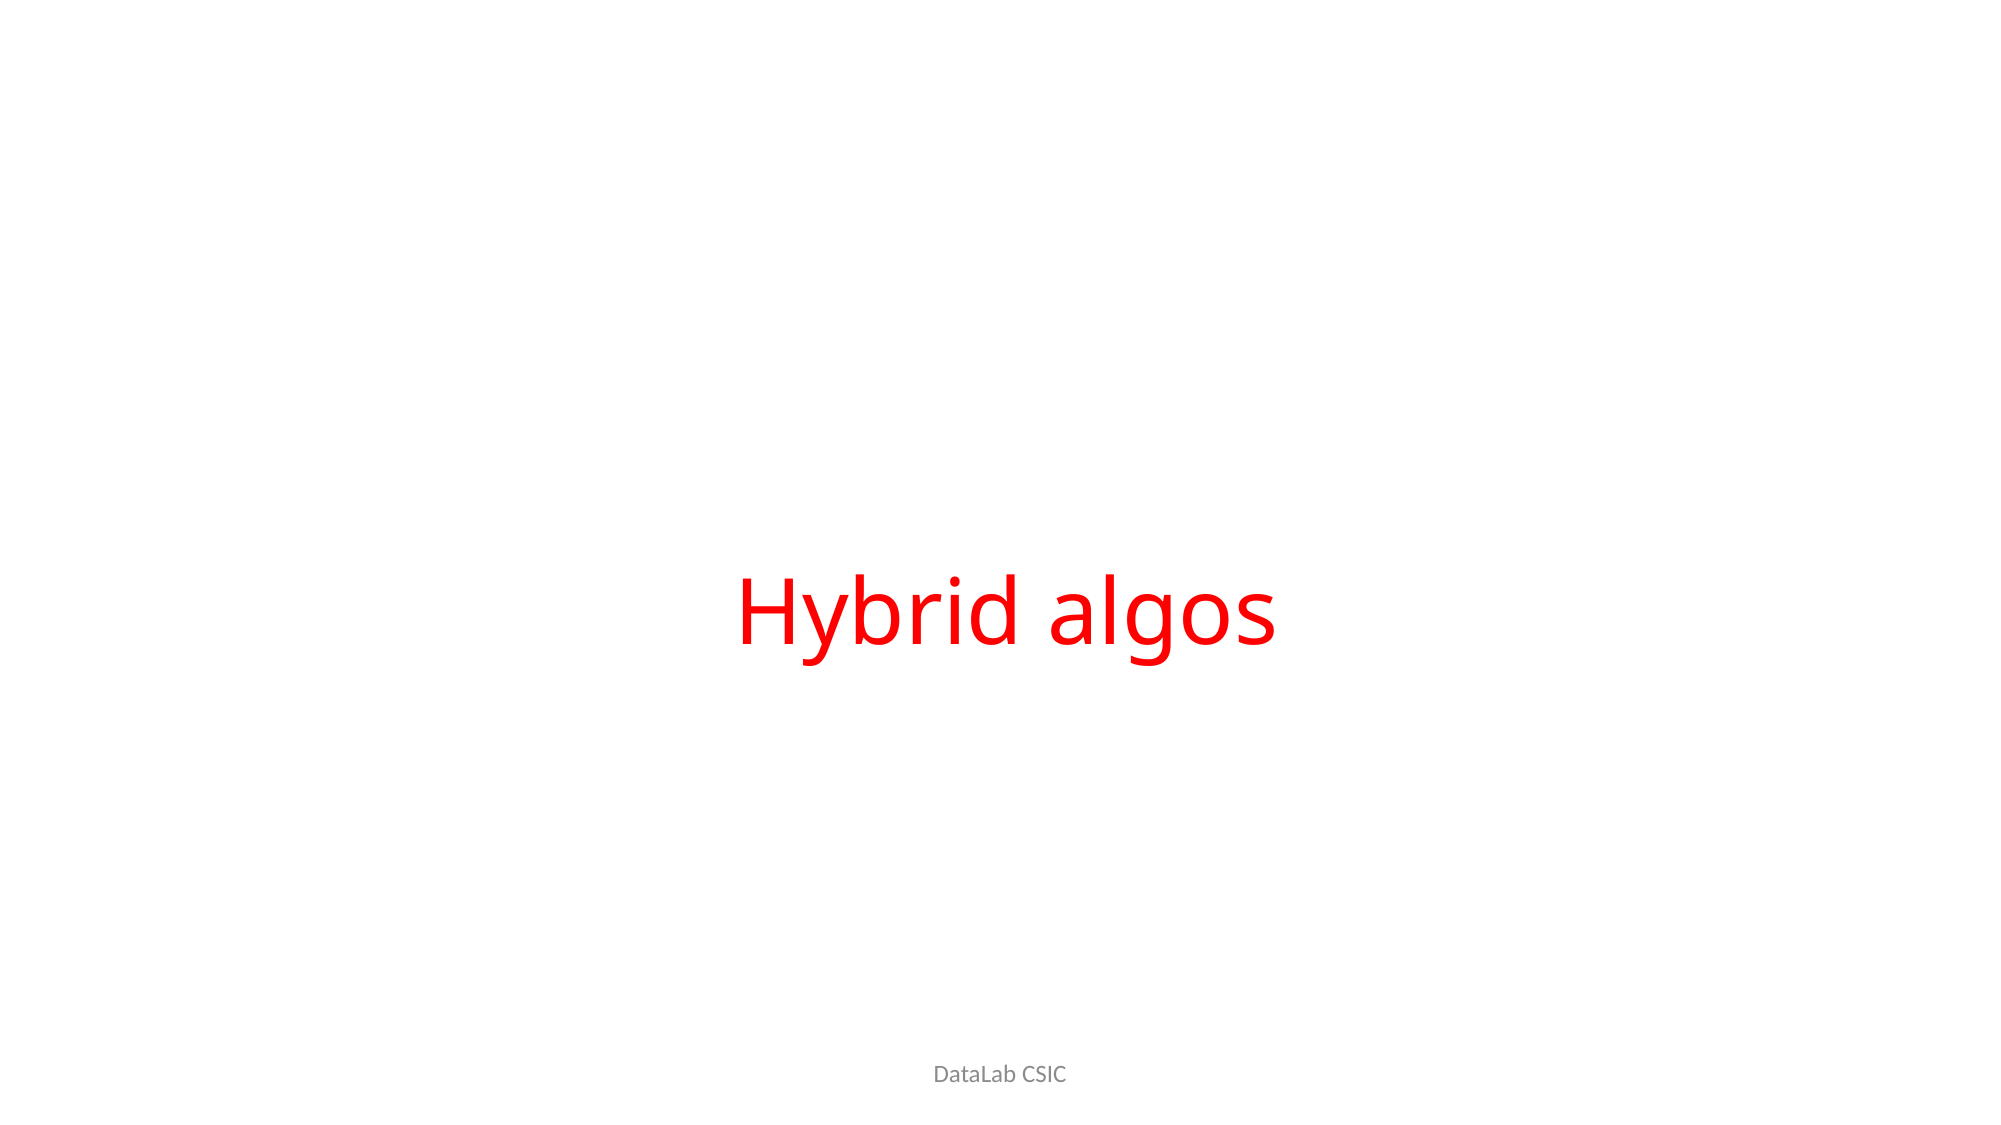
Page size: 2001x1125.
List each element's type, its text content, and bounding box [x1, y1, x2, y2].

list Hybrid algos [137, 299, 1863, 1014]
footer DataLab CSIC [662, 1042, 1338, 1103]
